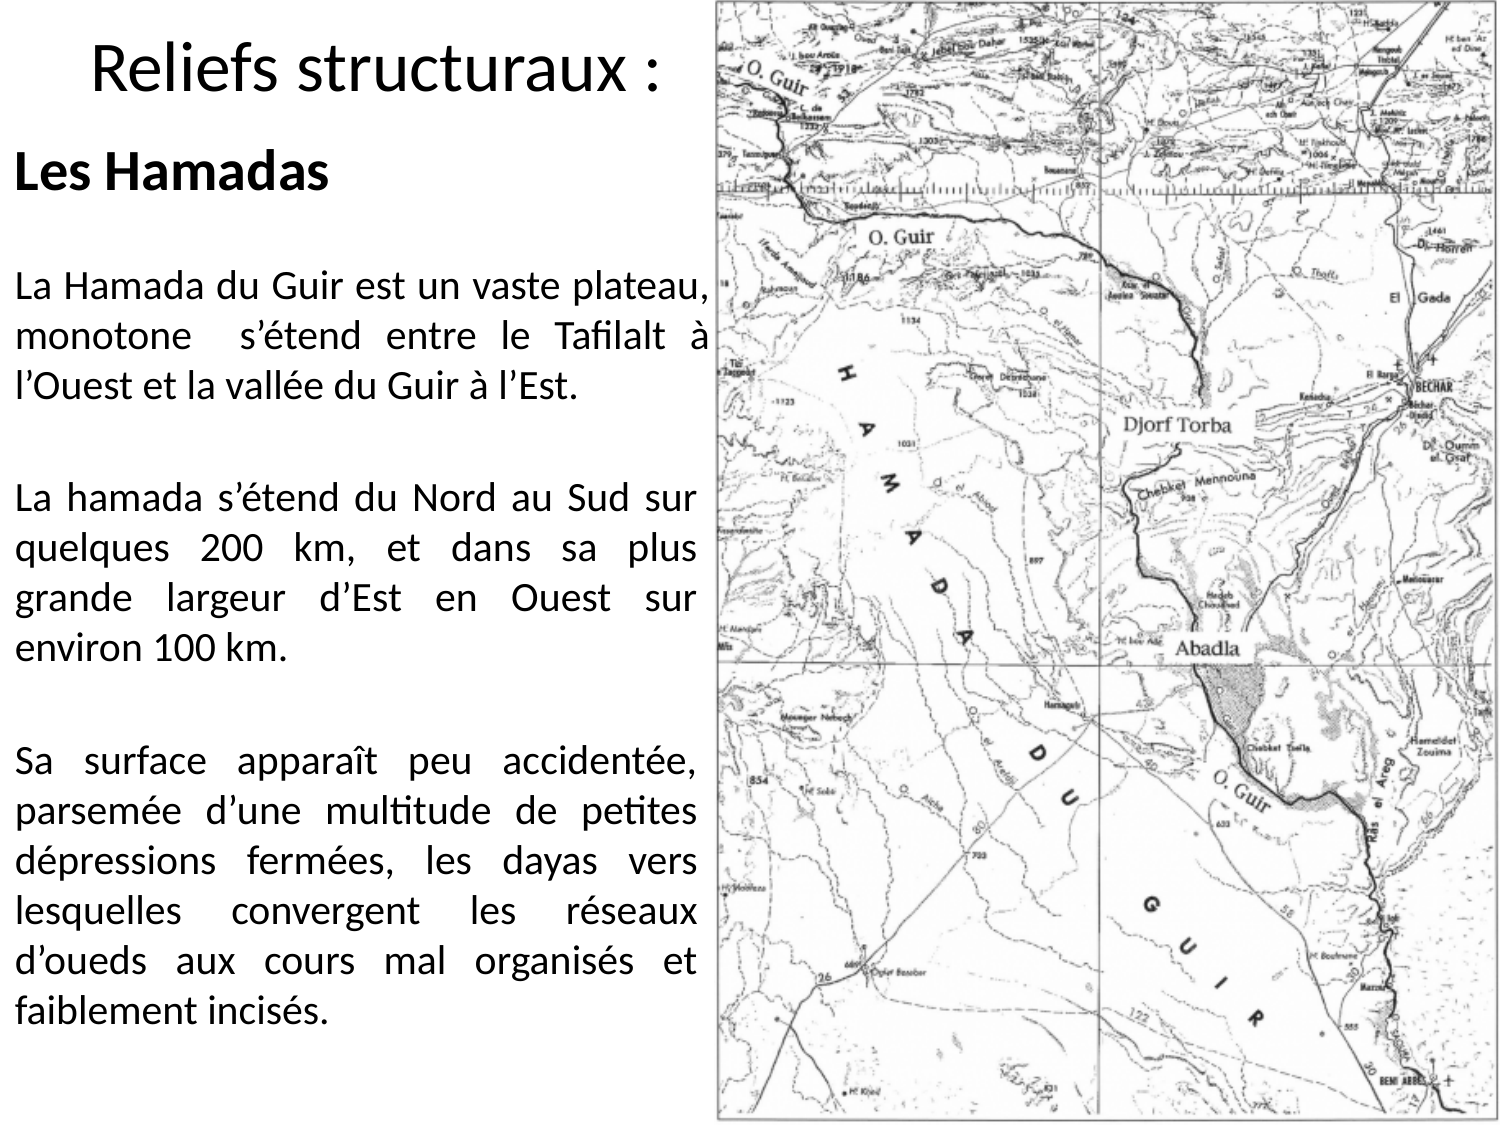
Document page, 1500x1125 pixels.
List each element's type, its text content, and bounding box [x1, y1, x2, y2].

text_box La hamada s’étend du Nord au Sud sur quelques 200 km, et dans sa plus grande largeur d’Est en Ouest sur environ 100 km. [0, 462, 709, 678]
text_box Les Hamadas [0, 125, 709, 210]
picture [714, 0, 1500, 1125]
text_box La Hamada du Guir est un vaste plateau, monotone s’étend entre le Tafilalt à l’Ouest et la vallée du Guir à l’Est. [0, 250, 709, 416]
text_box Sa surface apparaît peu accidentée, parsemée d’une multitude de petites dépressions fermées, les dayas vers lesquelles convergent les réseaux d’oueds aux cours mal organisés et faiblement incisés. [0, 725, 709, 1090]
title Reliefs structuraux : [75, 11, 709, 125]
